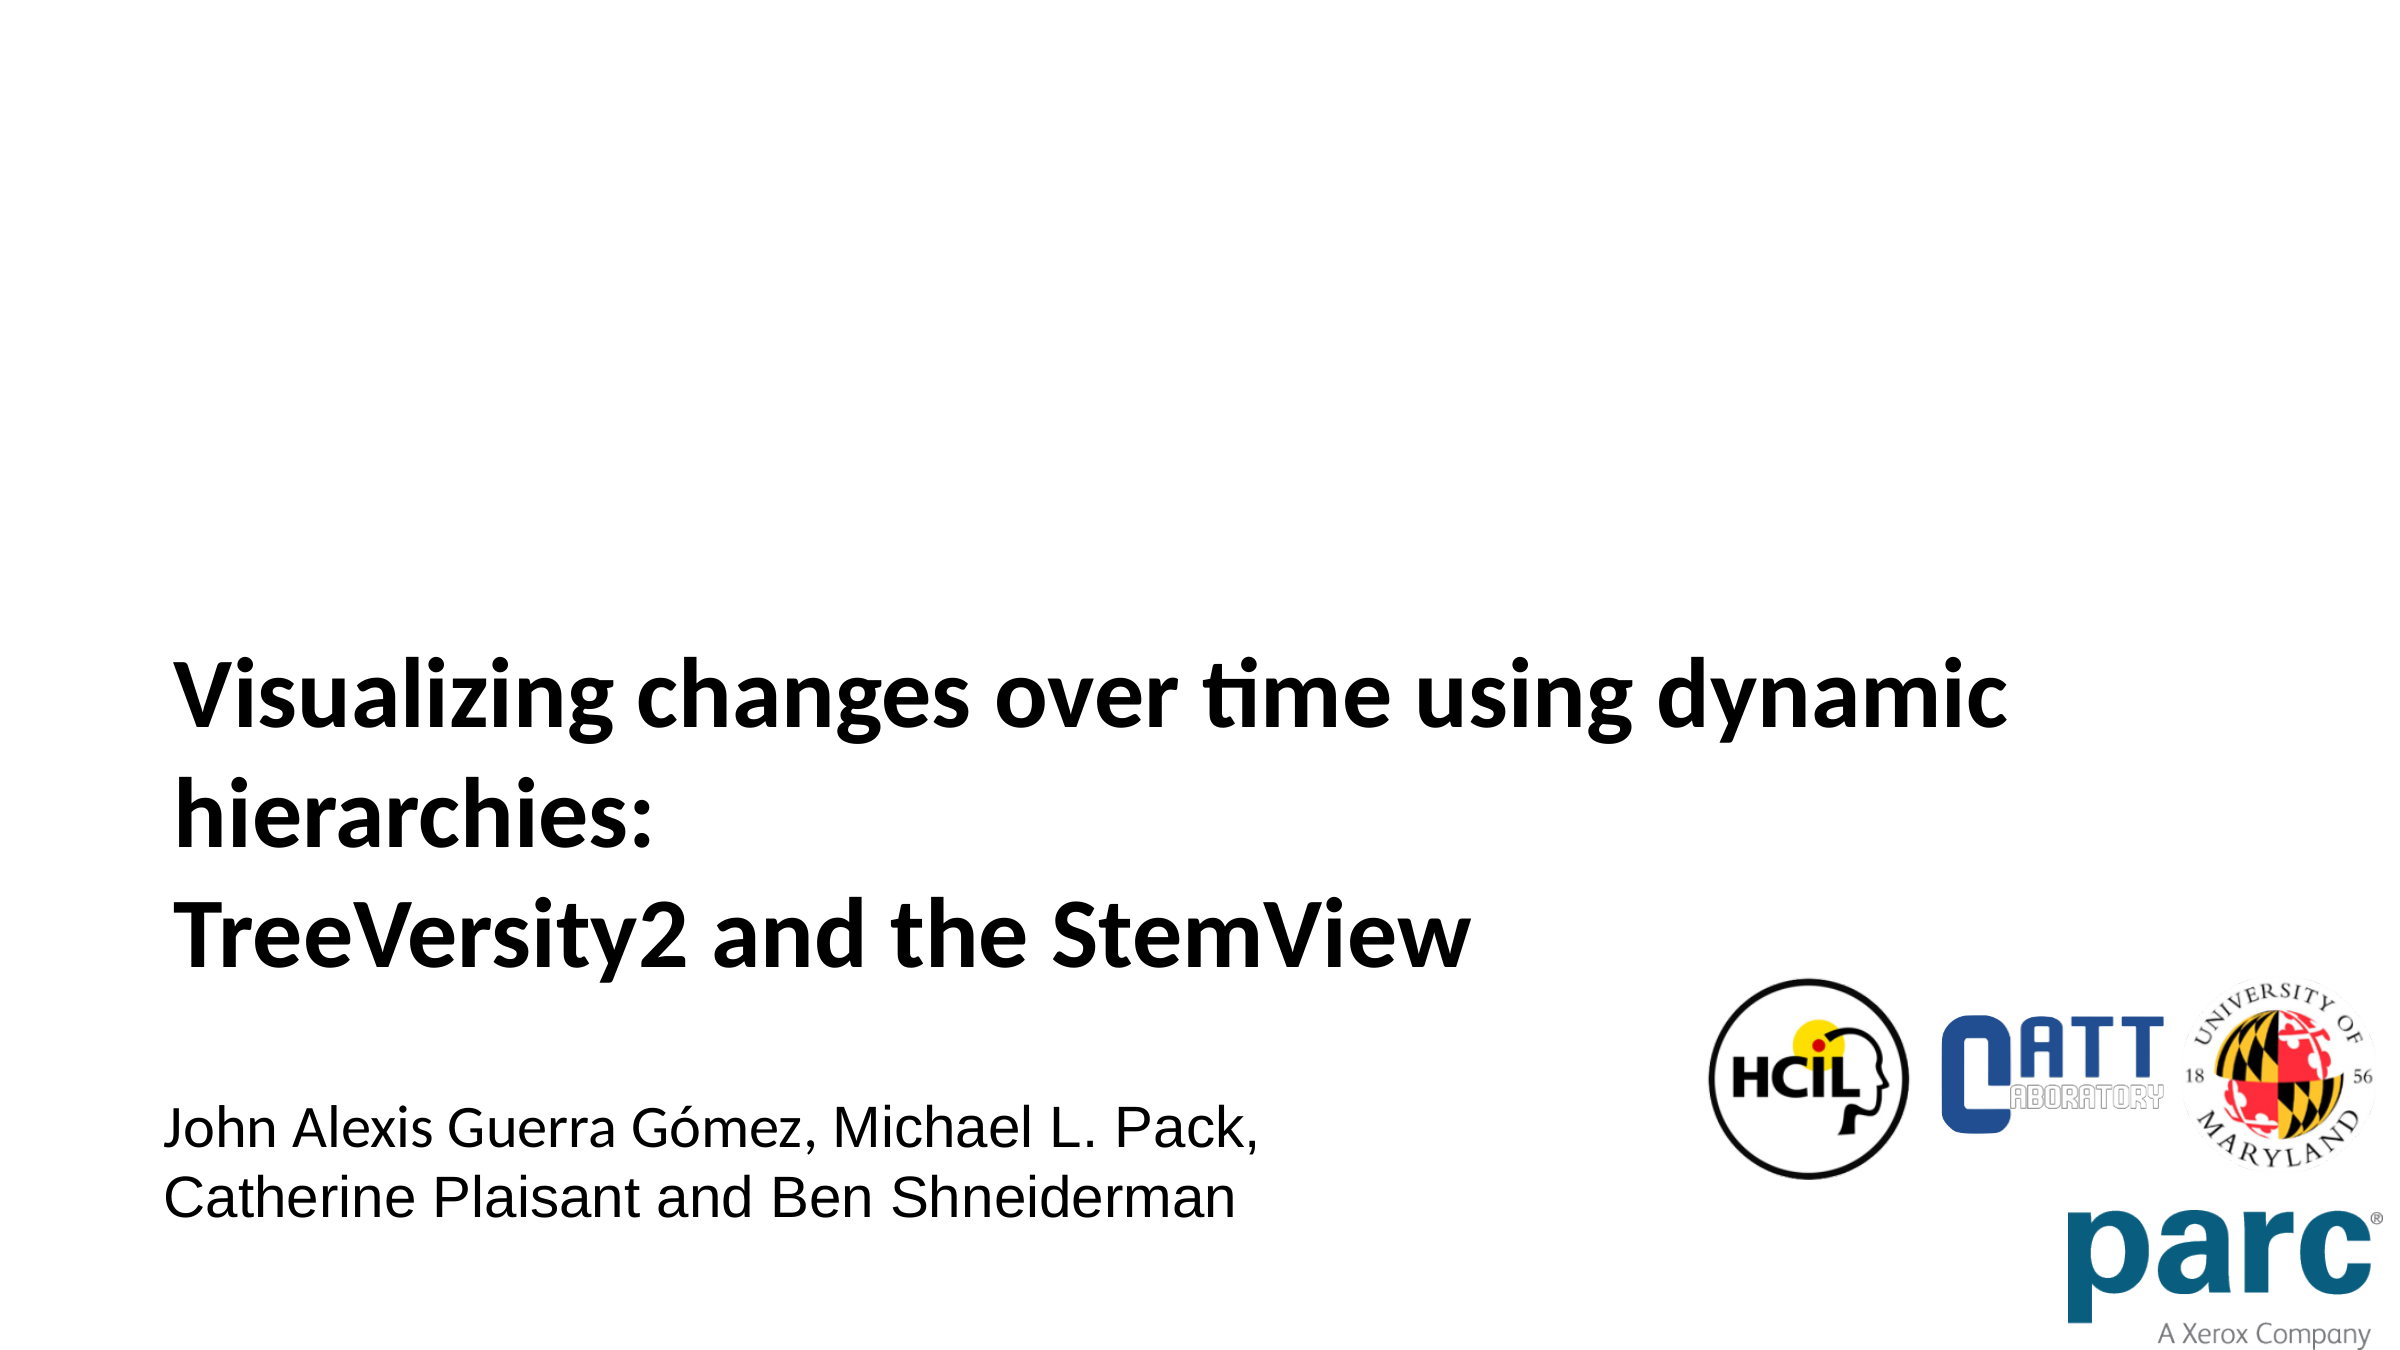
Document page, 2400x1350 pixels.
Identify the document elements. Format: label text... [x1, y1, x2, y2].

title Visualizing changes over time using dynamic hierarchies: TreeVersity2 and the StemView [150, 612, 2190, 1003]
picture [2068, 1210, 2384, 1350]
picture [1677, 964, 2166, 1197]
text_box John Alexis Guerra Gómez, Michael L. Pack, Catherine Plaisant and Ben Shneiderman [139, 1074, 1550, 1314]
picture [2181, 976, 2378, 1173]
picture [2091, 1226, 2125, 1277]
picture [2181, 1254, 2206, 1278]
